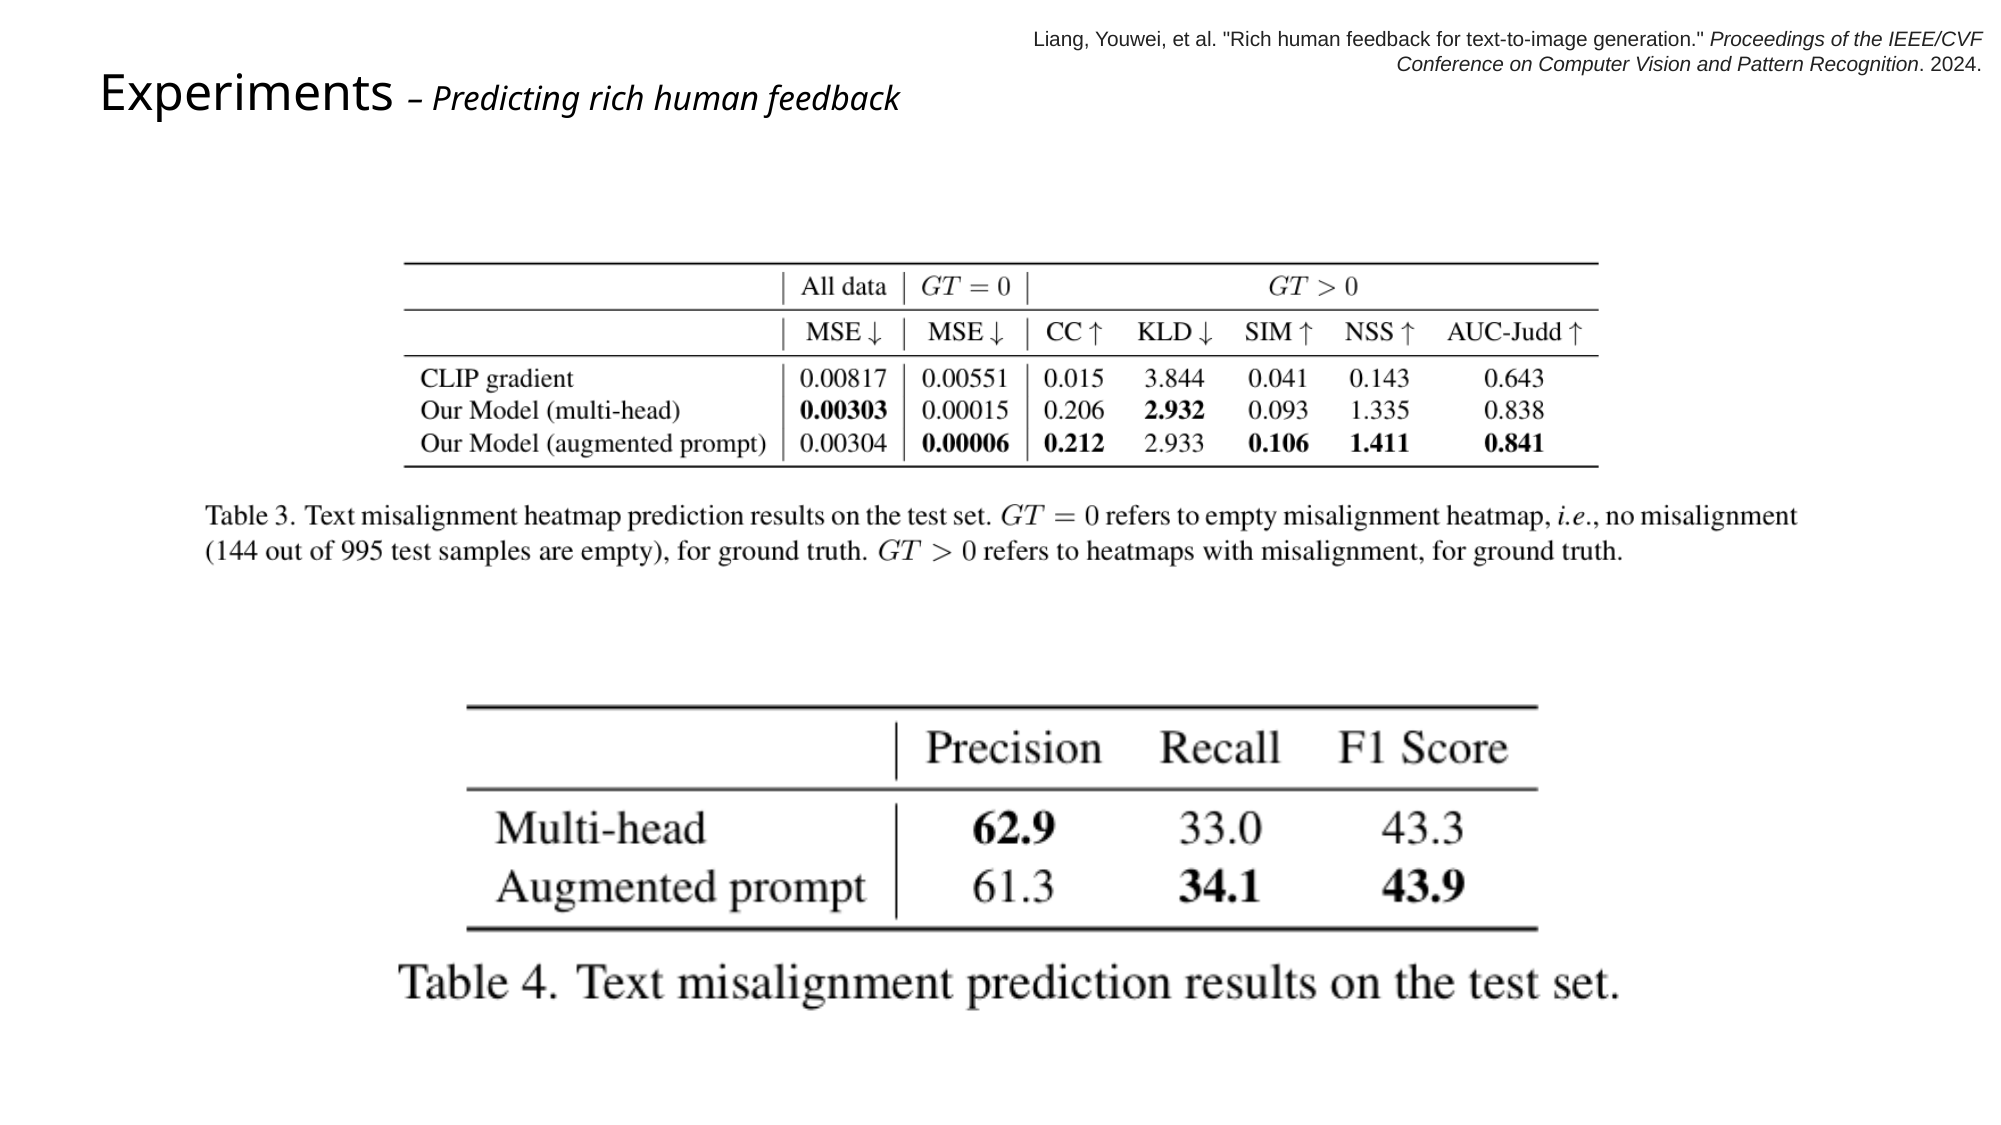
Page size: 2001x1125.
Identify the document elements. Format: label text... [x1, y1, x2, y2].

picture [200, 255, 1800, 569]
picture [377, 695, 1623, 1013]
text_box Experiments – Predicting rich human feedback [84, 53, 981, 128]
text_box Liang, Youwei, et al. "Rich human feedback for text-to-image generation." Proceedings of the IEEE/CVF Conference on Computer Vision and Pattern Recognition. 2024. [980, 18, 1997, 83]
